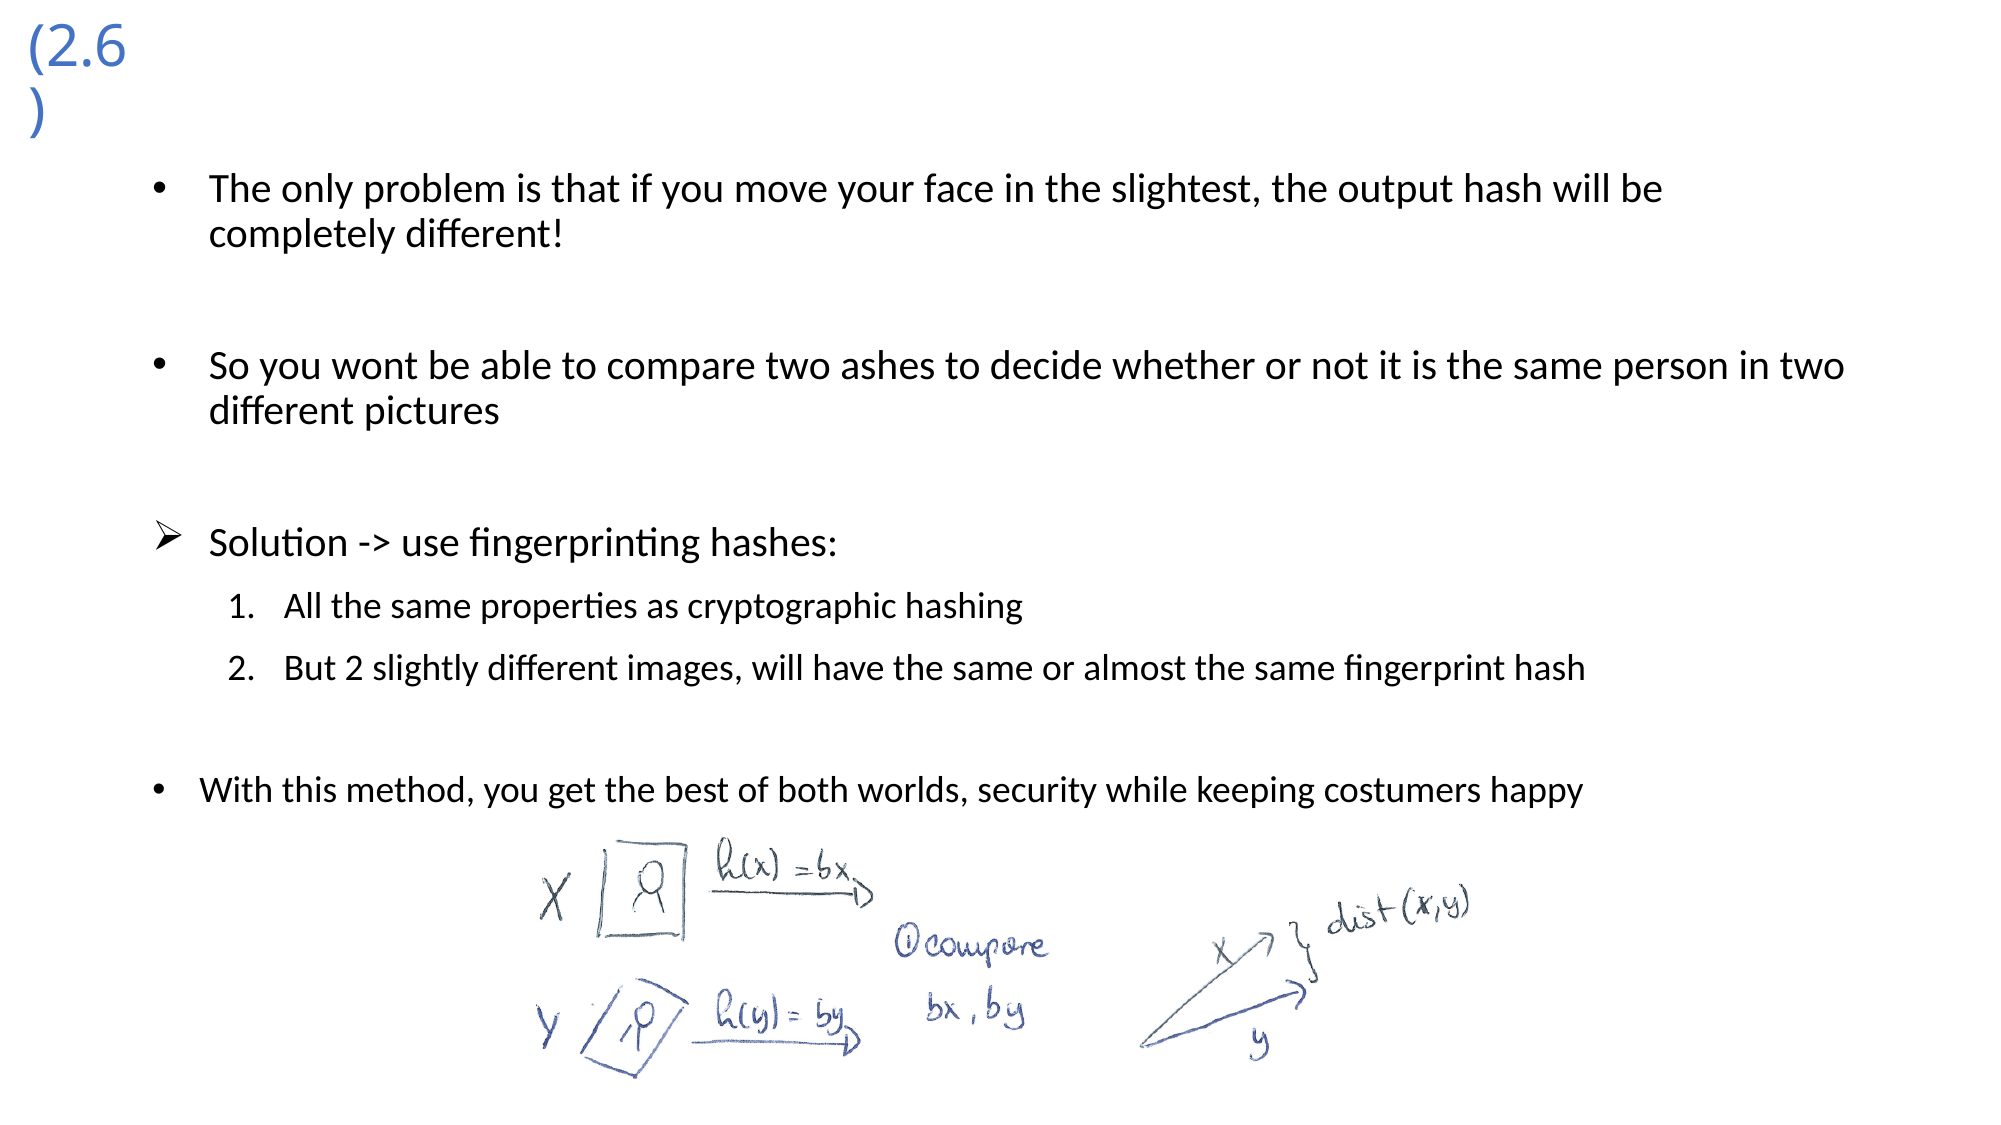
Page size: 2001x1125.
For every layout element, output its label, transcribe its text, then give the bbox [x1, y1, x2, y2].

picture [517, 832, 1483, 1100]
title (2.6) [13, 9, 160, 92]
text_box The only problem is that if you move your face in the slightest, the output hash will be completely different! So you wont be able to compare two ashes to decide whether or not it is the same person in two different pictures Solution -> use fingerprinting hashes: All the same properties as cryptographic hashing But 2 slightly different images, will have the same or almost the same fingerprint hash With this method, you get the best of both worlds, security while keeping costumers happy [137, 159, 1863, 1036]
